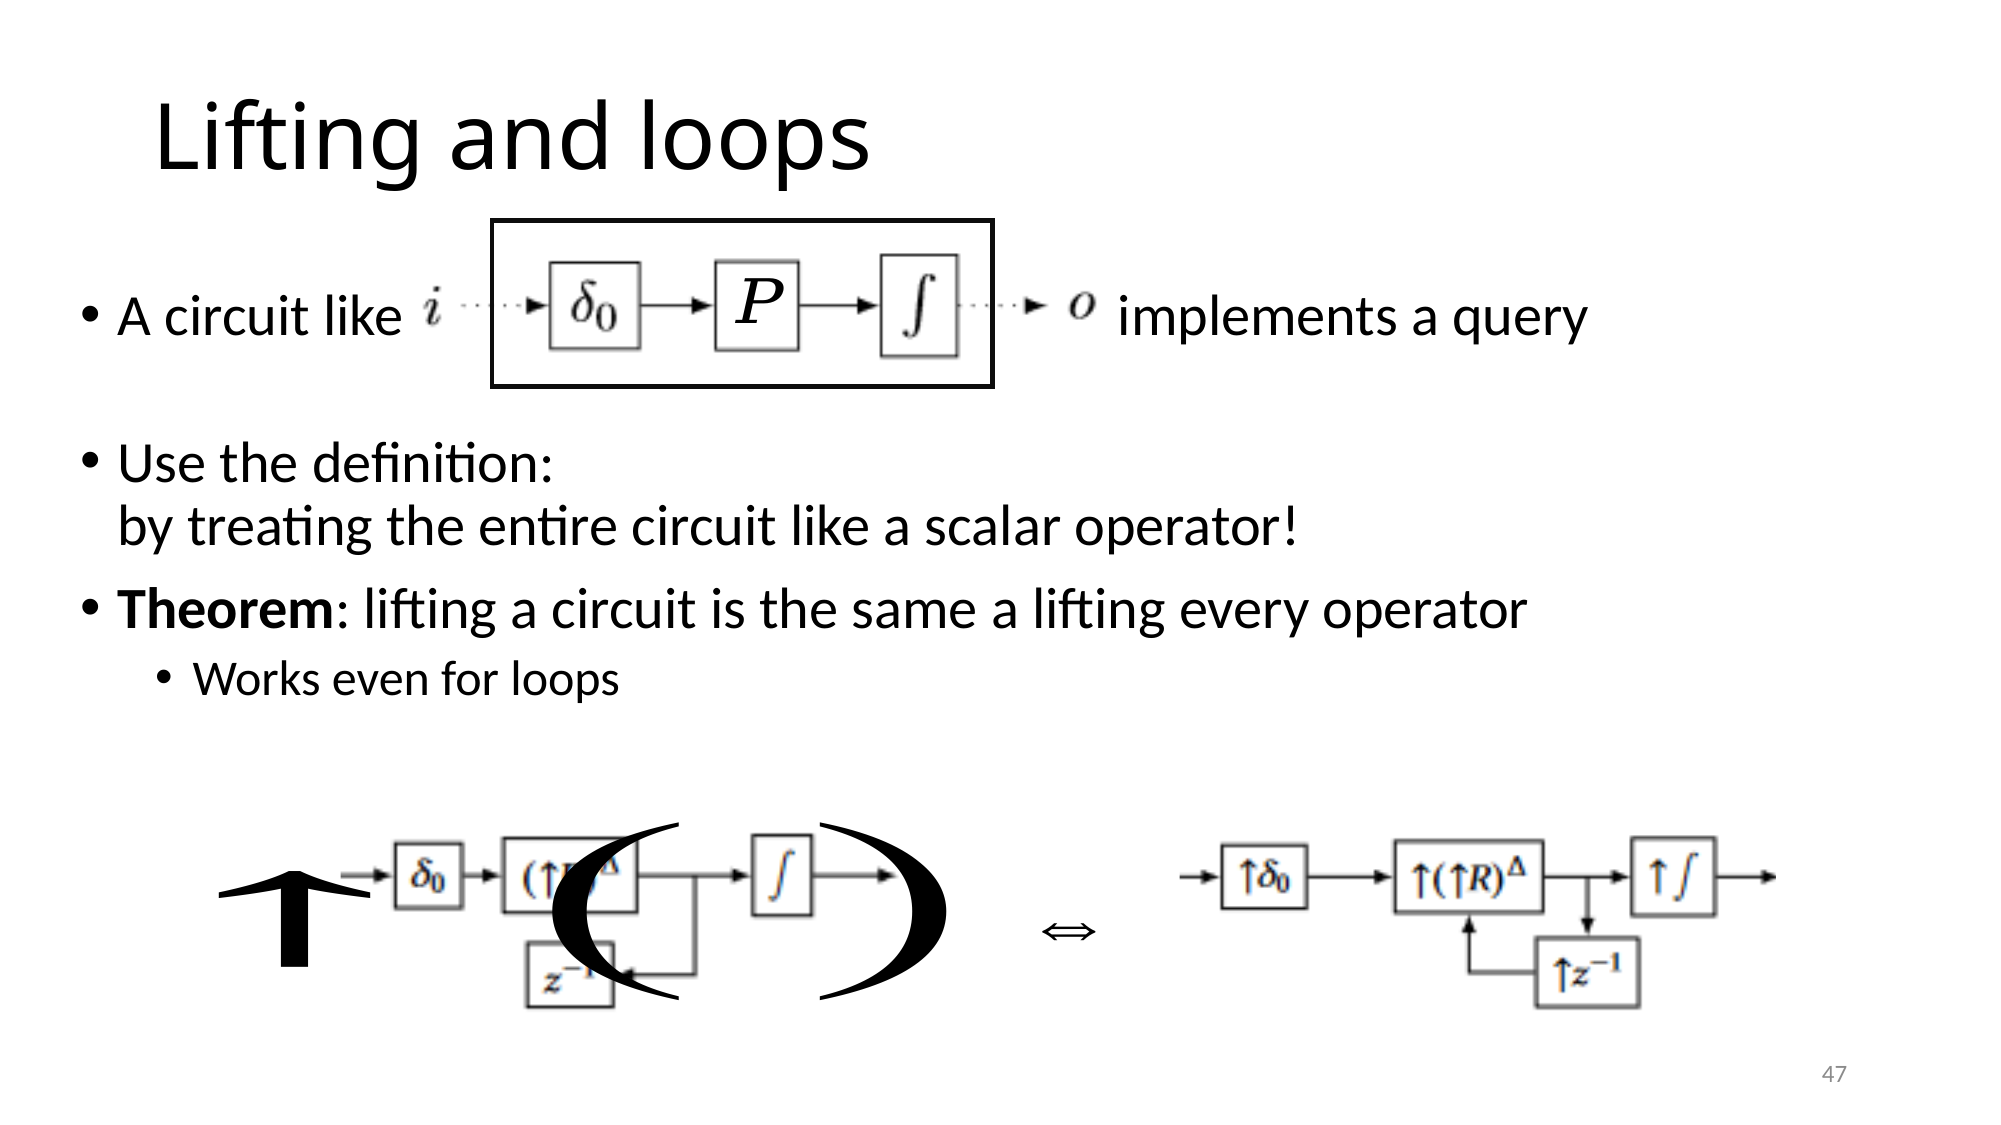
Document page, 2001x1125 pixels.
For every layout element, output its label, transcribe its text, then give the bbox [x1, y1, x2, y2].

title Lifting and loops [137, 30, 1863, 249]
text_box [404, 220, 1114, 393]
slide_number 47 [1798, 1042, 1863, 1103]
picture [1179, 834, 1776, 1016]
picture [340, 811, 905, 1039]
